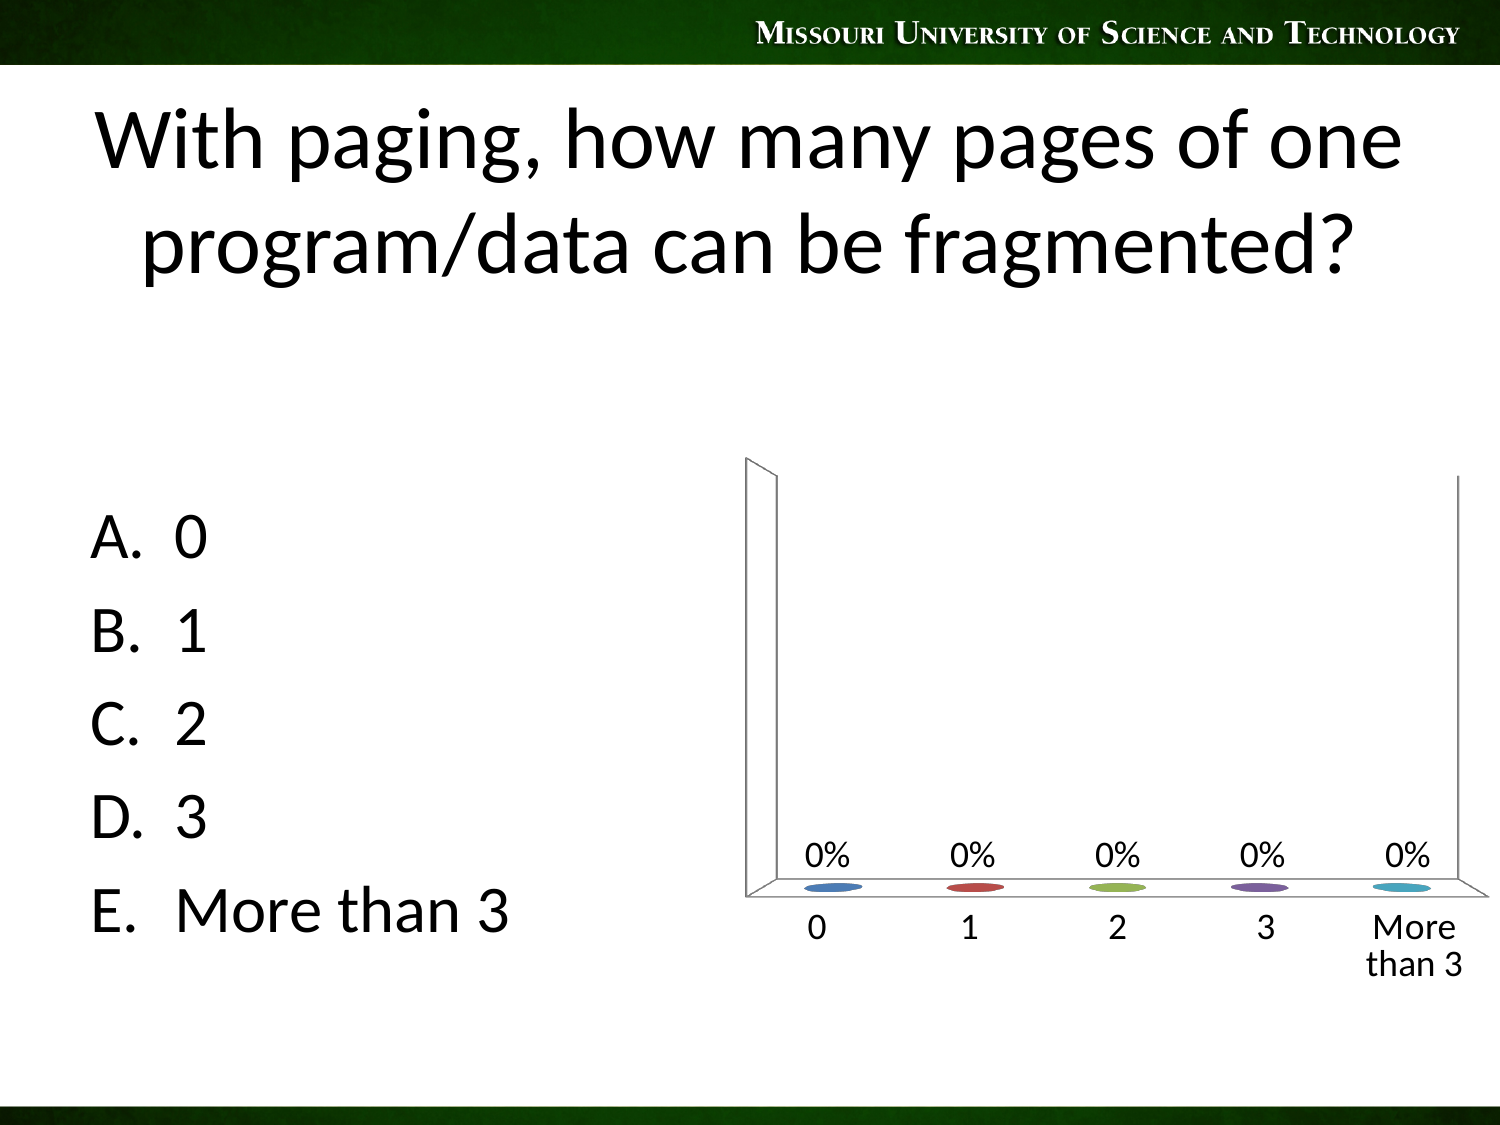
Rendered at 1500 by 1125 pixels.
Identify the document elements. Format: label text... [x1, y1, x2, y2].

picture [0, 0, 1500, 1125]
chart [739, 405, 1490, 1107]
title With paging, how many pages of one program/data can be fragmented? [75, 67, 1425, 305]
list 0 1 2 3 More than 3 [75, 484, 734, 1005]
